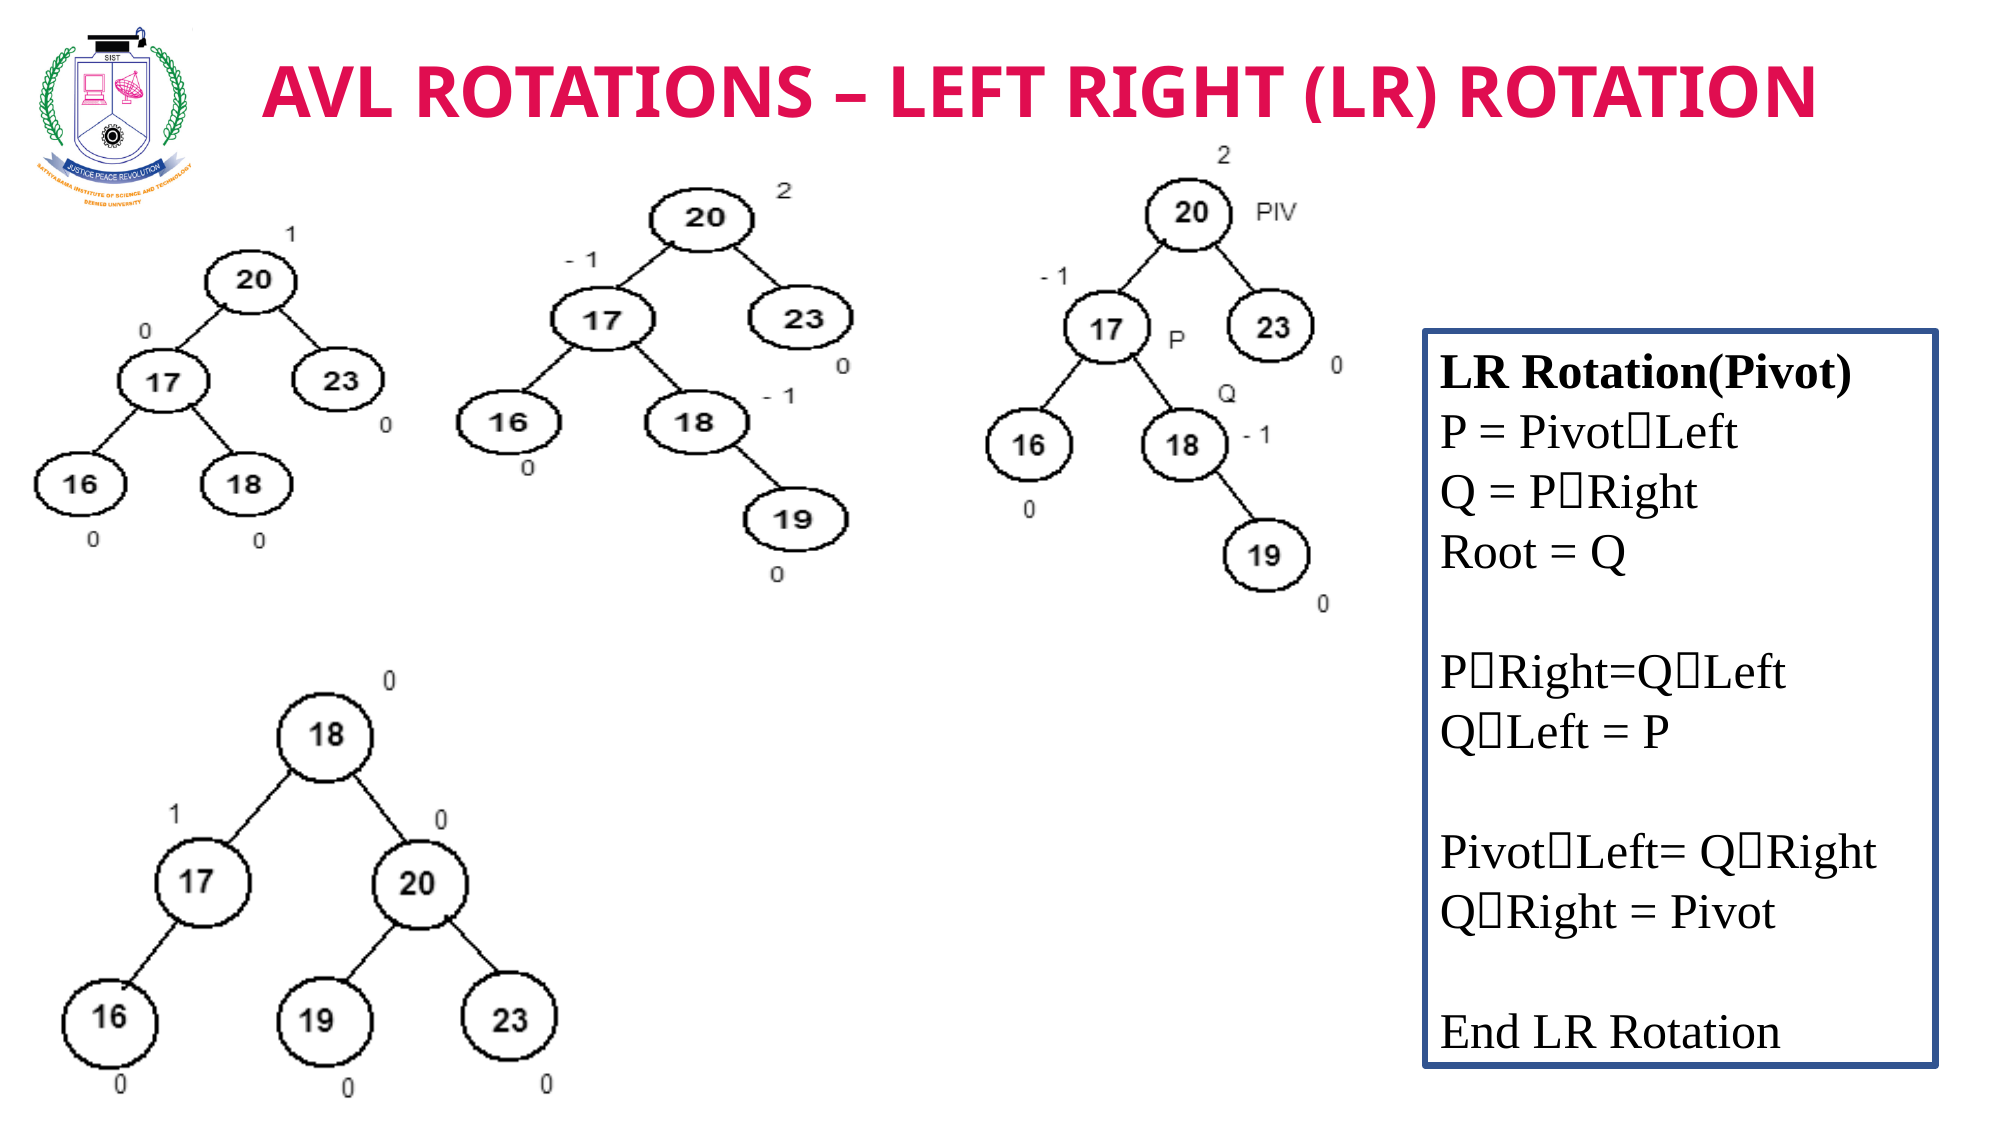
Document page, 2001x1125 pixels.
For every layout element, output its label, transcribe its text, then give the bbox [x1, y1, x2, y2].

picture [31, 643, 575, 1108]
text_box AVL ROTATIONS – LEFT RIGHT (LR) ROTATION [240, 7, 1844, 171]
picture [445, 161, 873, 587]
picture [18, 220, 404, 569]
picture [914, 122, 1383, 634]
text_box LR Rotation(Pivot) P = PivotLeft Q = PRight Root = Q PRight=QLeft QLeft = P PivotLeft= QRight QRight = Pivot End LR Rotation [1425, 330, 1936, 1066]
picture [25, 22, 193, 213]
